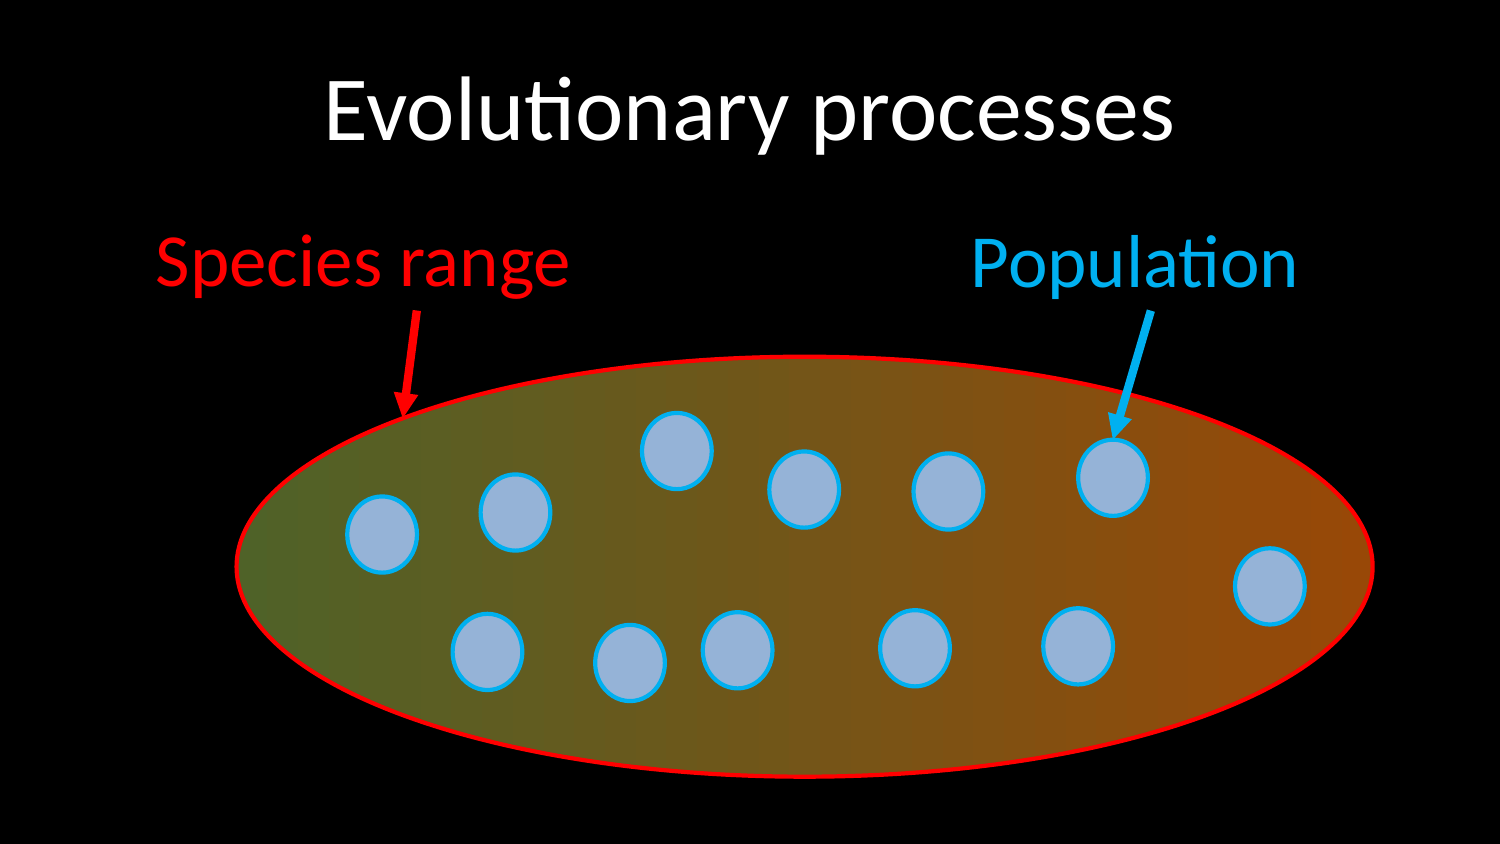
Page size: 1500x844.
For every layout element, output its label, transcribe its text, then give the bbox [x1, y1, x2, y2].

text_box [911, 451, 986, 532]
text_box [398, 310, 418, 419]
text_box [1076, 437, 1151, 518]
text_box [878, 608, 952, 689]
text_box [593, 622, 667, 704]
text_box [478, 472, 553, 553]
text_box [1041, 606, 1116, 687]
text_box [700, 610, 775, 691]
text_box [234, 354, 1375, 779]
text_box [639, 410, 714, 492]
text_box [345, 494, 420, 575]
text_box [1110, 310, 1152, 440]
text_box Evolutionary processes [75, 33, 1425, 175]
text_box Population [956, 204, 1346, 310]
text_box Species range [141, 204, 693, 310]
text_box [1232, 546, 1307, 627]
text_box [767, 449, 842, 530]
text_box [450, 611, 525, 693]
